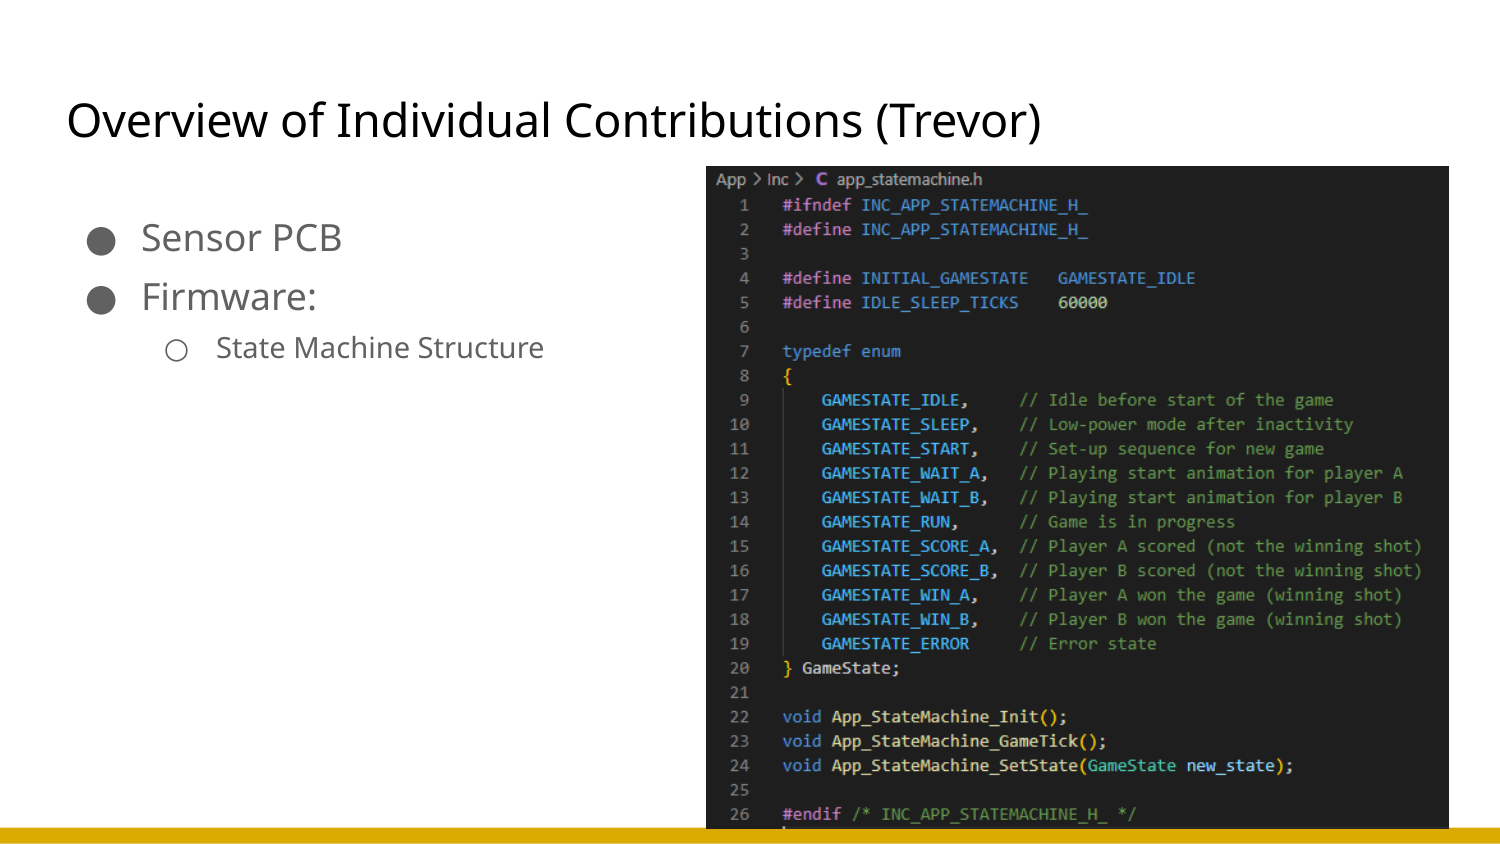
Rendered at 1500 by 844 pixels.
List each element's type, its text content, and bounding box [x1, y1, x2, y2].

picture [705, 166, 1450, 829]
title Overview of Individual Contributions (Trevor) [51, 72, 1449, 167]
list Sensor PCB Firmware: State Machine Structure [51, 189, 700, 750]
